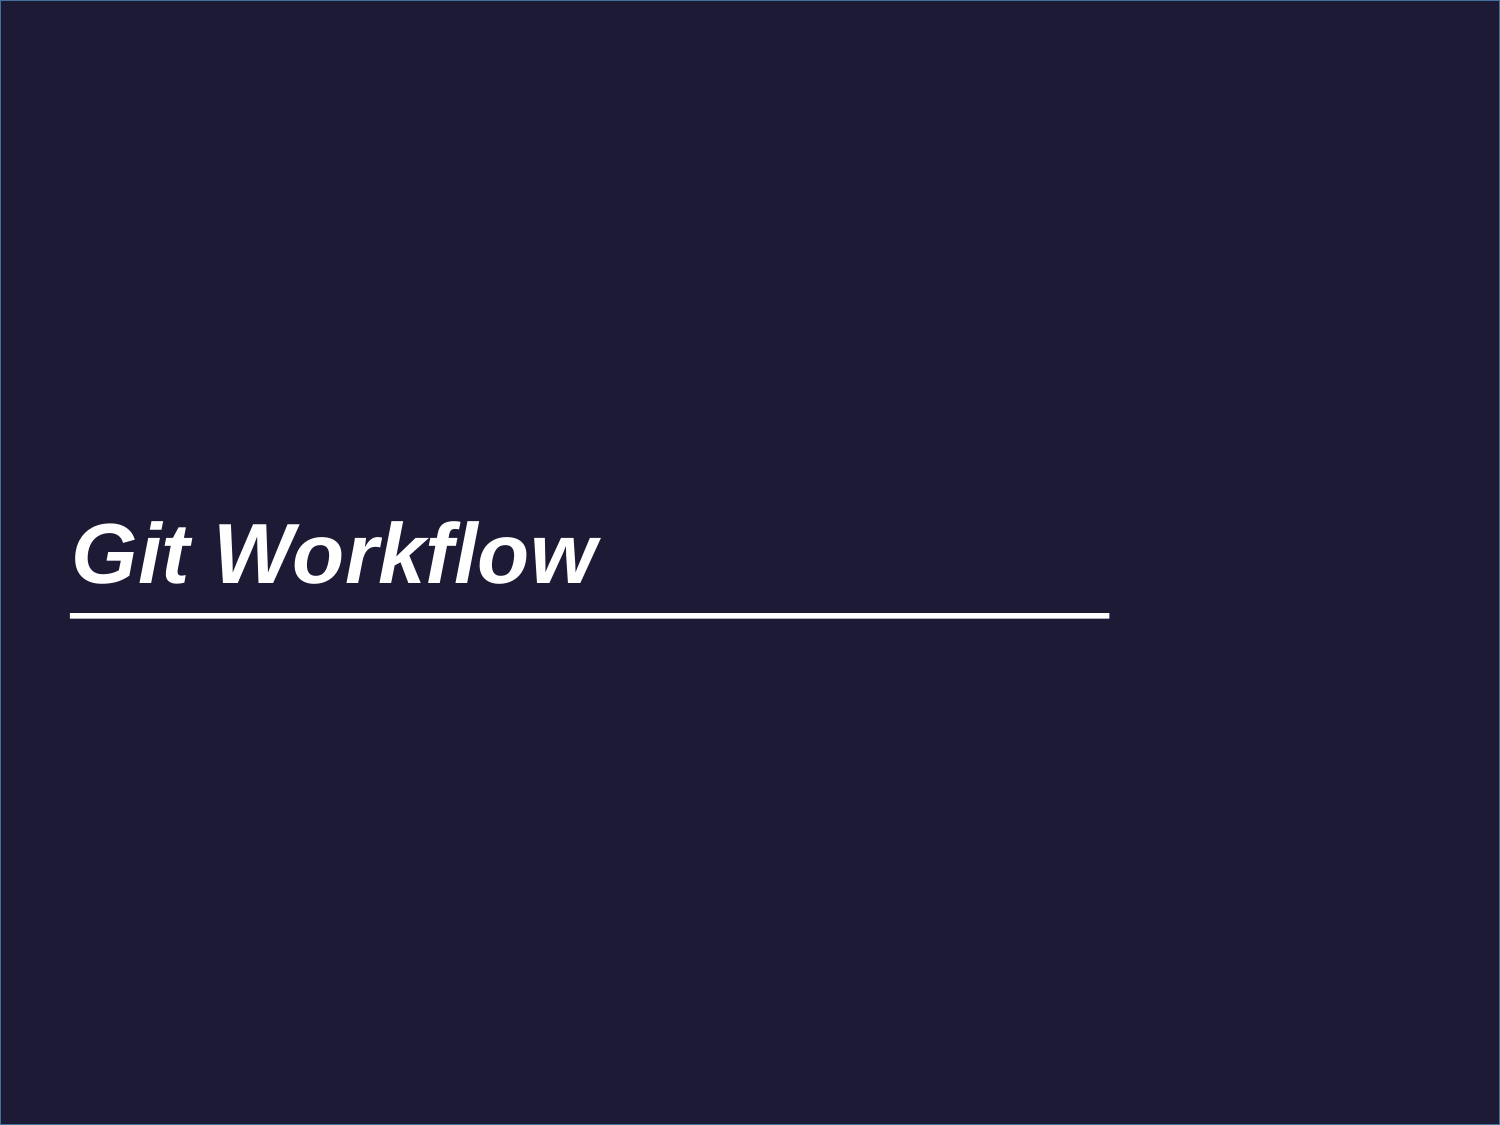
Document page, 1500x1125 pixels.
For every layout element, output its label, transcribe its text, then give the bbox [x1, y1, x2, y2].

title Git Workflow [64, 484, 1415, 628]
